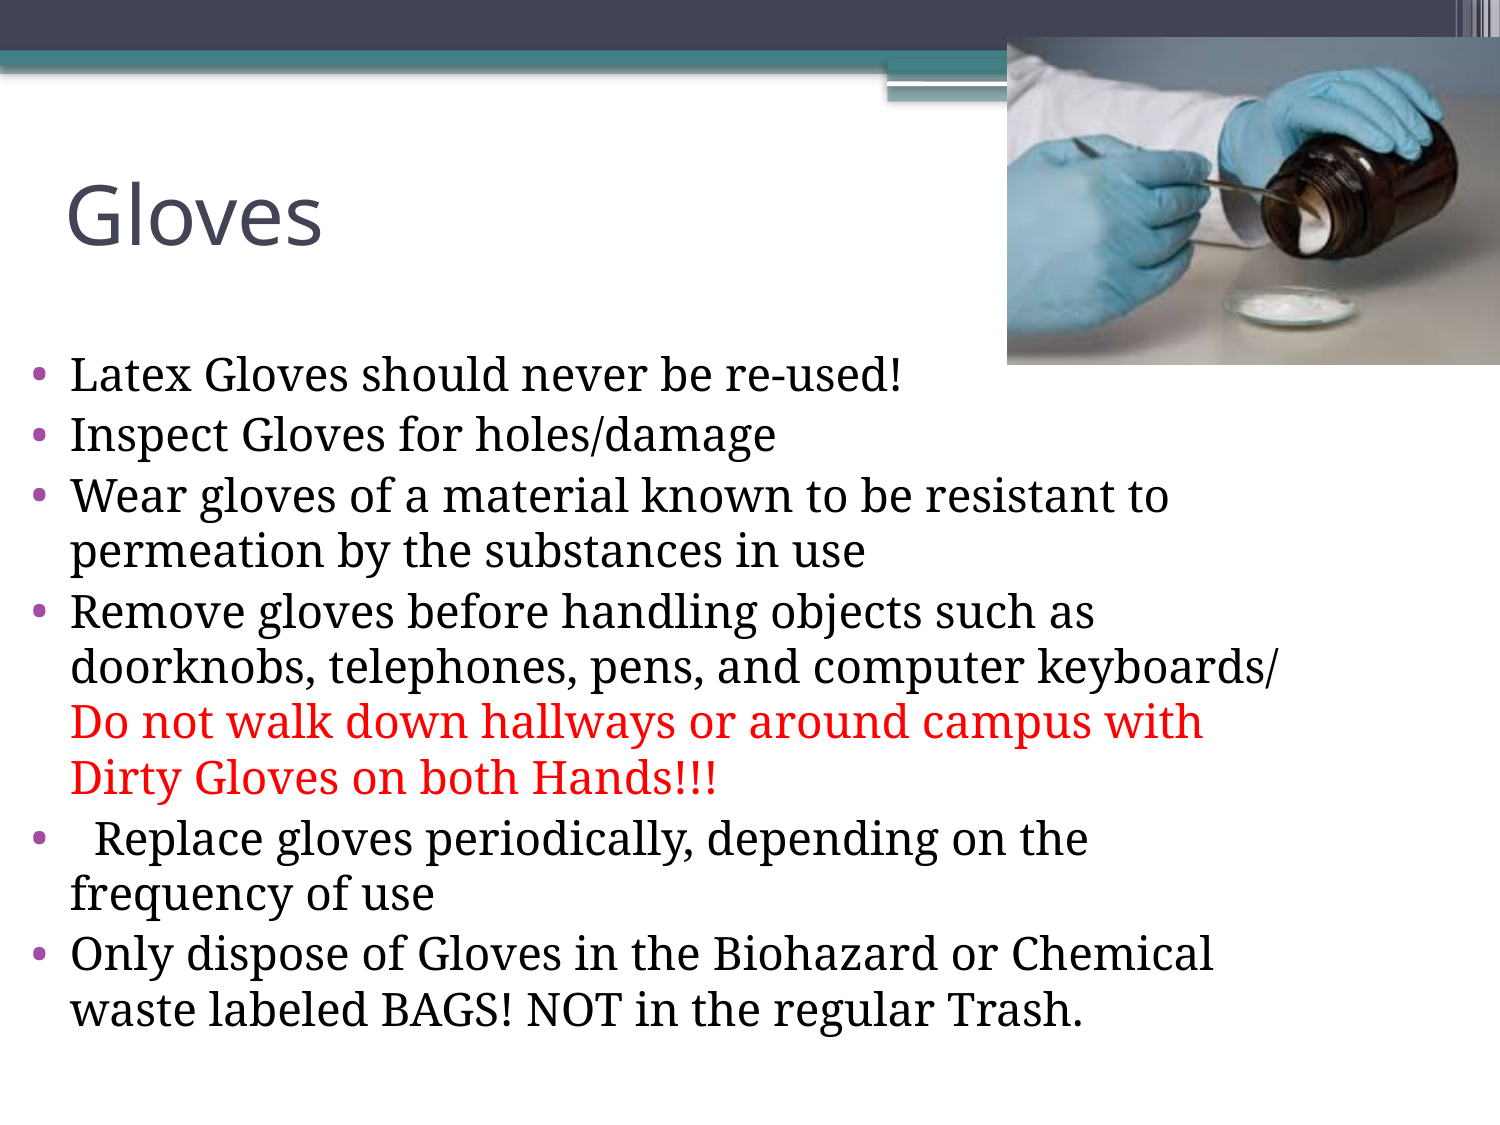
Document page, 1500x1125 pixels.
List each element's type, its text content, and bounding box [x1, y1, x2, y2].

list Latex Gloves should never be re-used! Inspect Gloves for holes/damage Wear gloves of a material known to be resistant to permeation by the substances in use Remove gloves before handling objects such as doorknobs, telephones, pens, and computer keyboards/ Do not walk down hallways or around campus with Dirty Gloves on both Hands!!! Replace gloves periodically, depending on the frequency of use Only dispose of Gloves in the Biohazard or Chemical waste labeled BAGS! NOT in the regular Trash. [0, 337, 1335, 1047]
title Gloves [50, 125, 1000, 300]
picture [1007, 37, 1500, 366]
